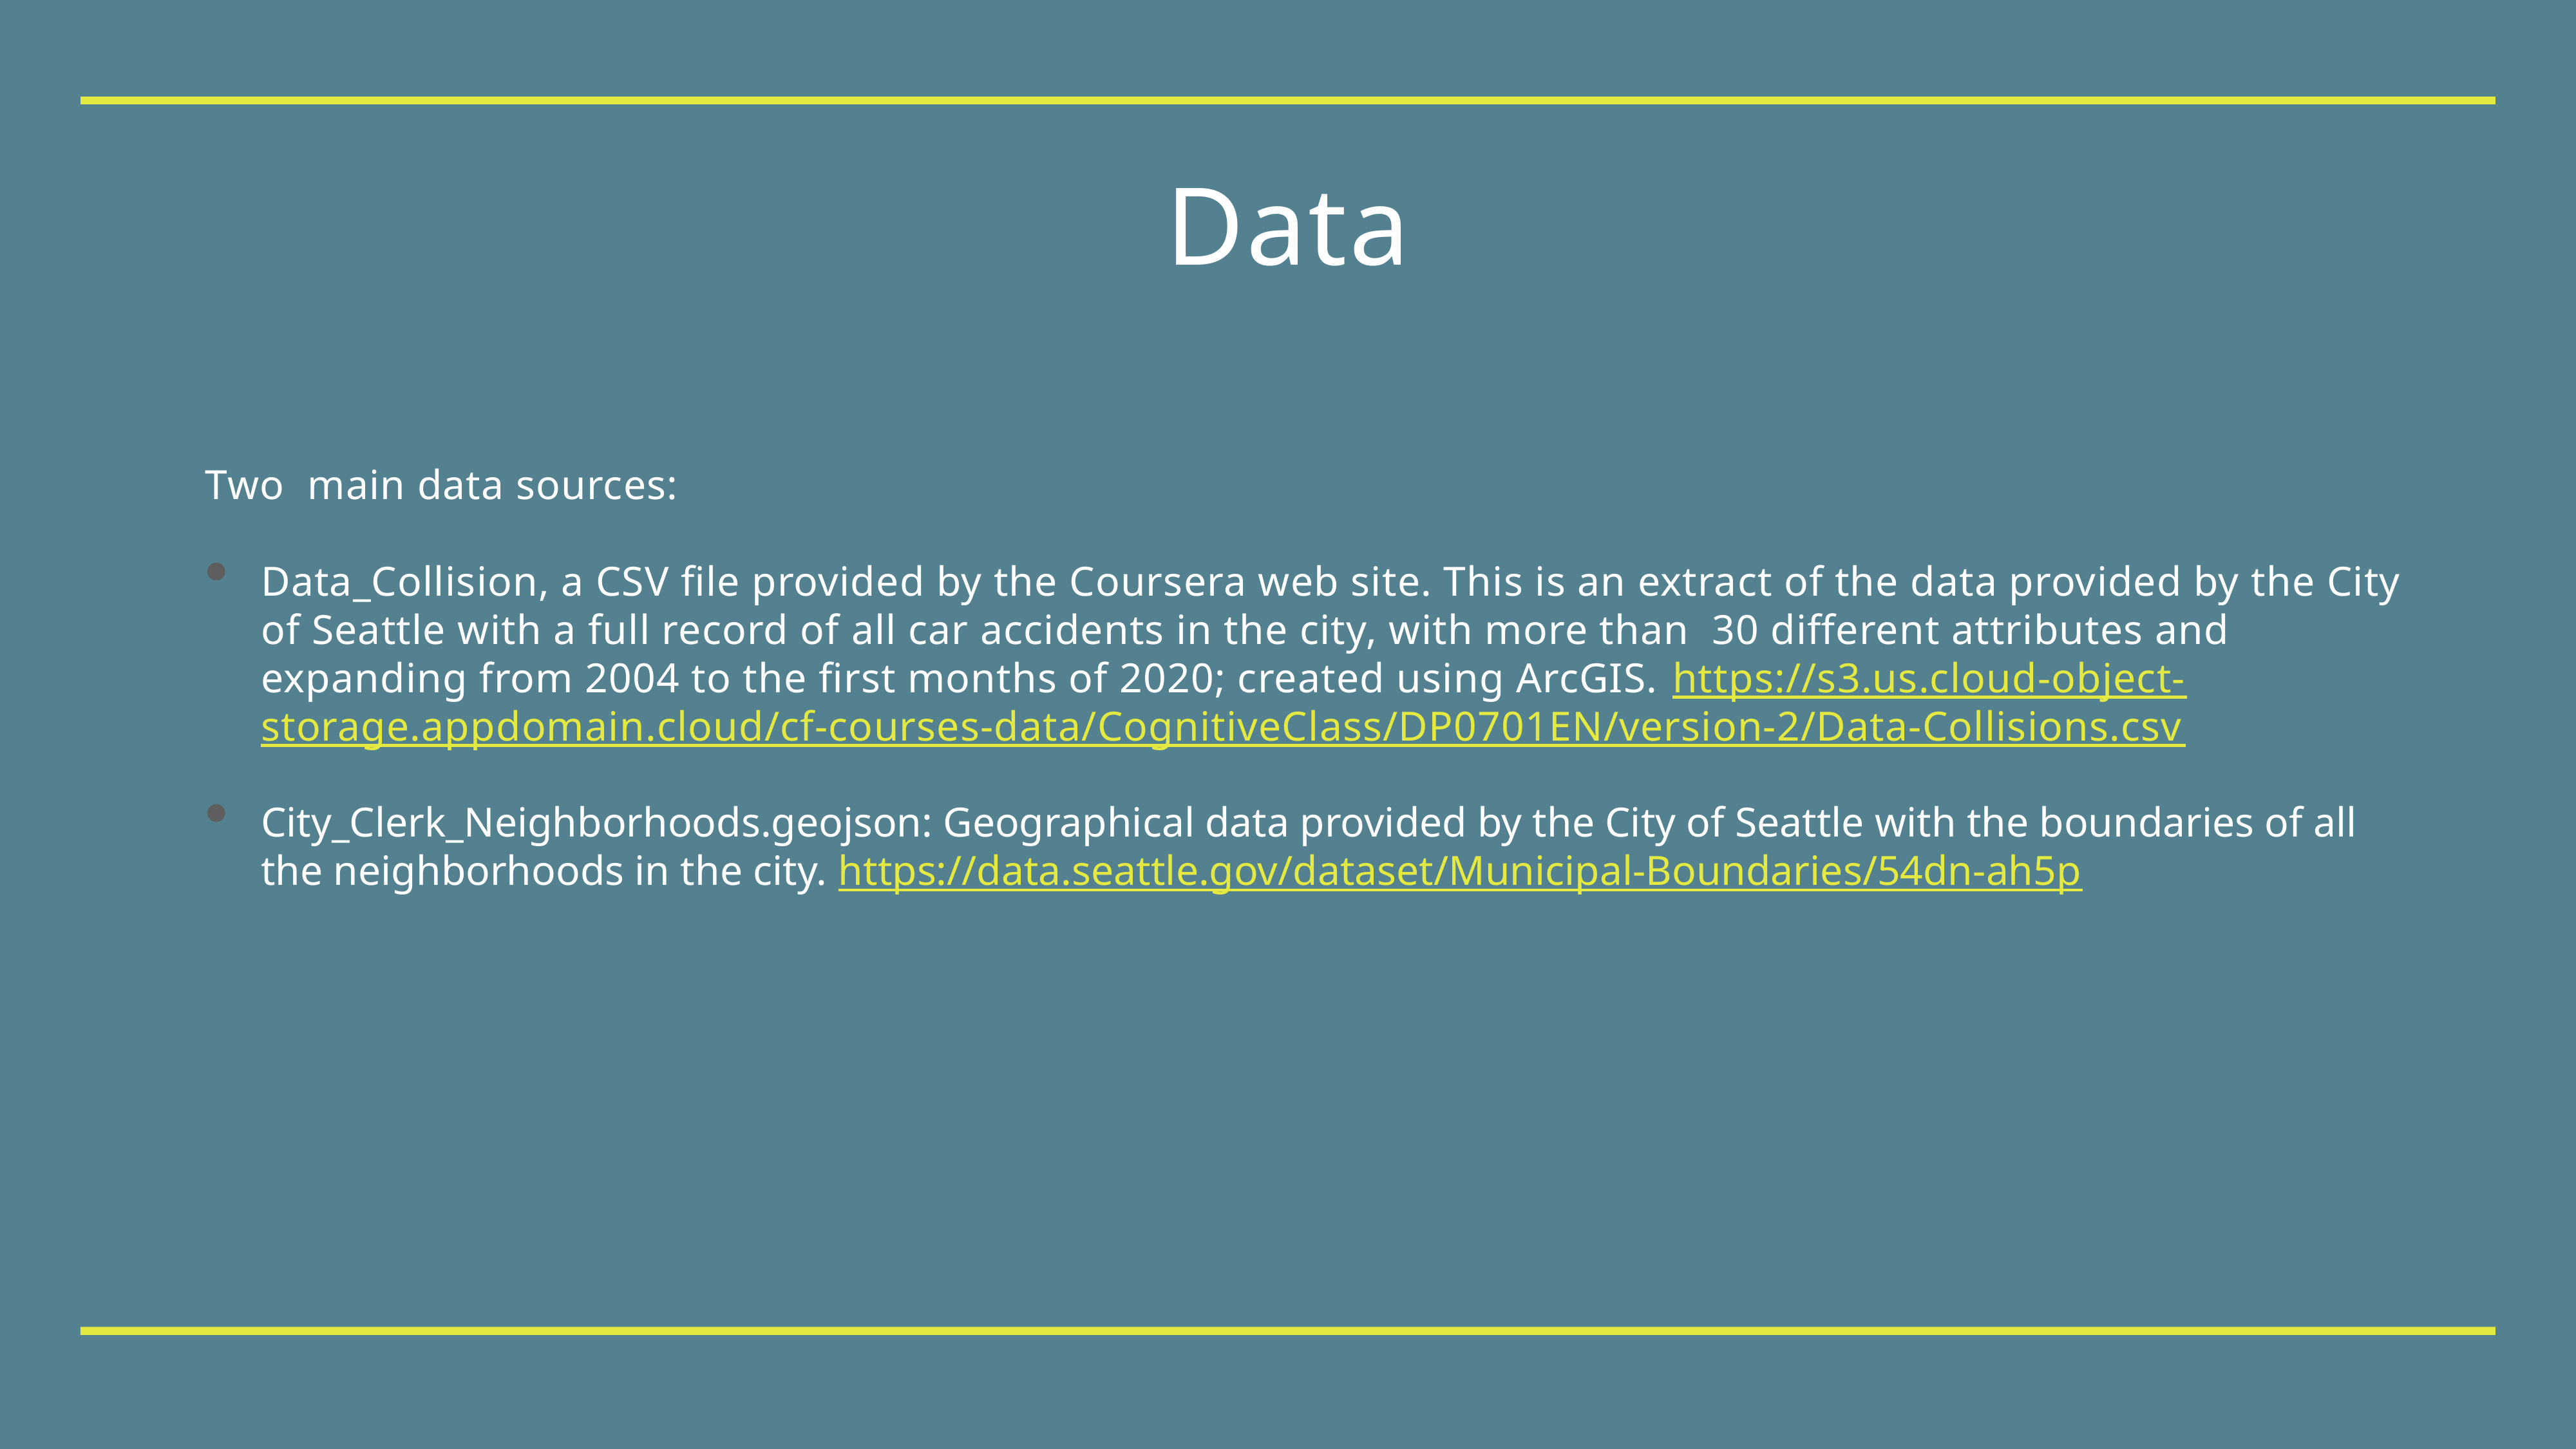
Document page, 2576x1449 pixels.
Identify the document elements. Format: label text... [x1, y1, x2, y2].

text_box Two main data sources: Data_Collision, a CSV file provided by the Coursera web site. This is an extract of the data provided by the City of Seattle with a full record of all car accidents in the city, with more than 30 different attributes and expanding from 2004 to the first months of 2020; created using ArcGIS. https://s3.us.cloud-object-storage.appdomain.cloud/cf-courses-data/CognitiveClass/DP0701EN/version-2/Data-Collisions.csv City_Clerk_Neighborhoods.geojson: Geographical data provided by the City of Seattle with the boundaries of all the neighborhoods in the city. https://data.seattle.gov/dataset/Municipal-Boundaries/54dn-ah5p [200, 453, 2417, 899]
text_box Data [1160, 152, 1416, 292]
